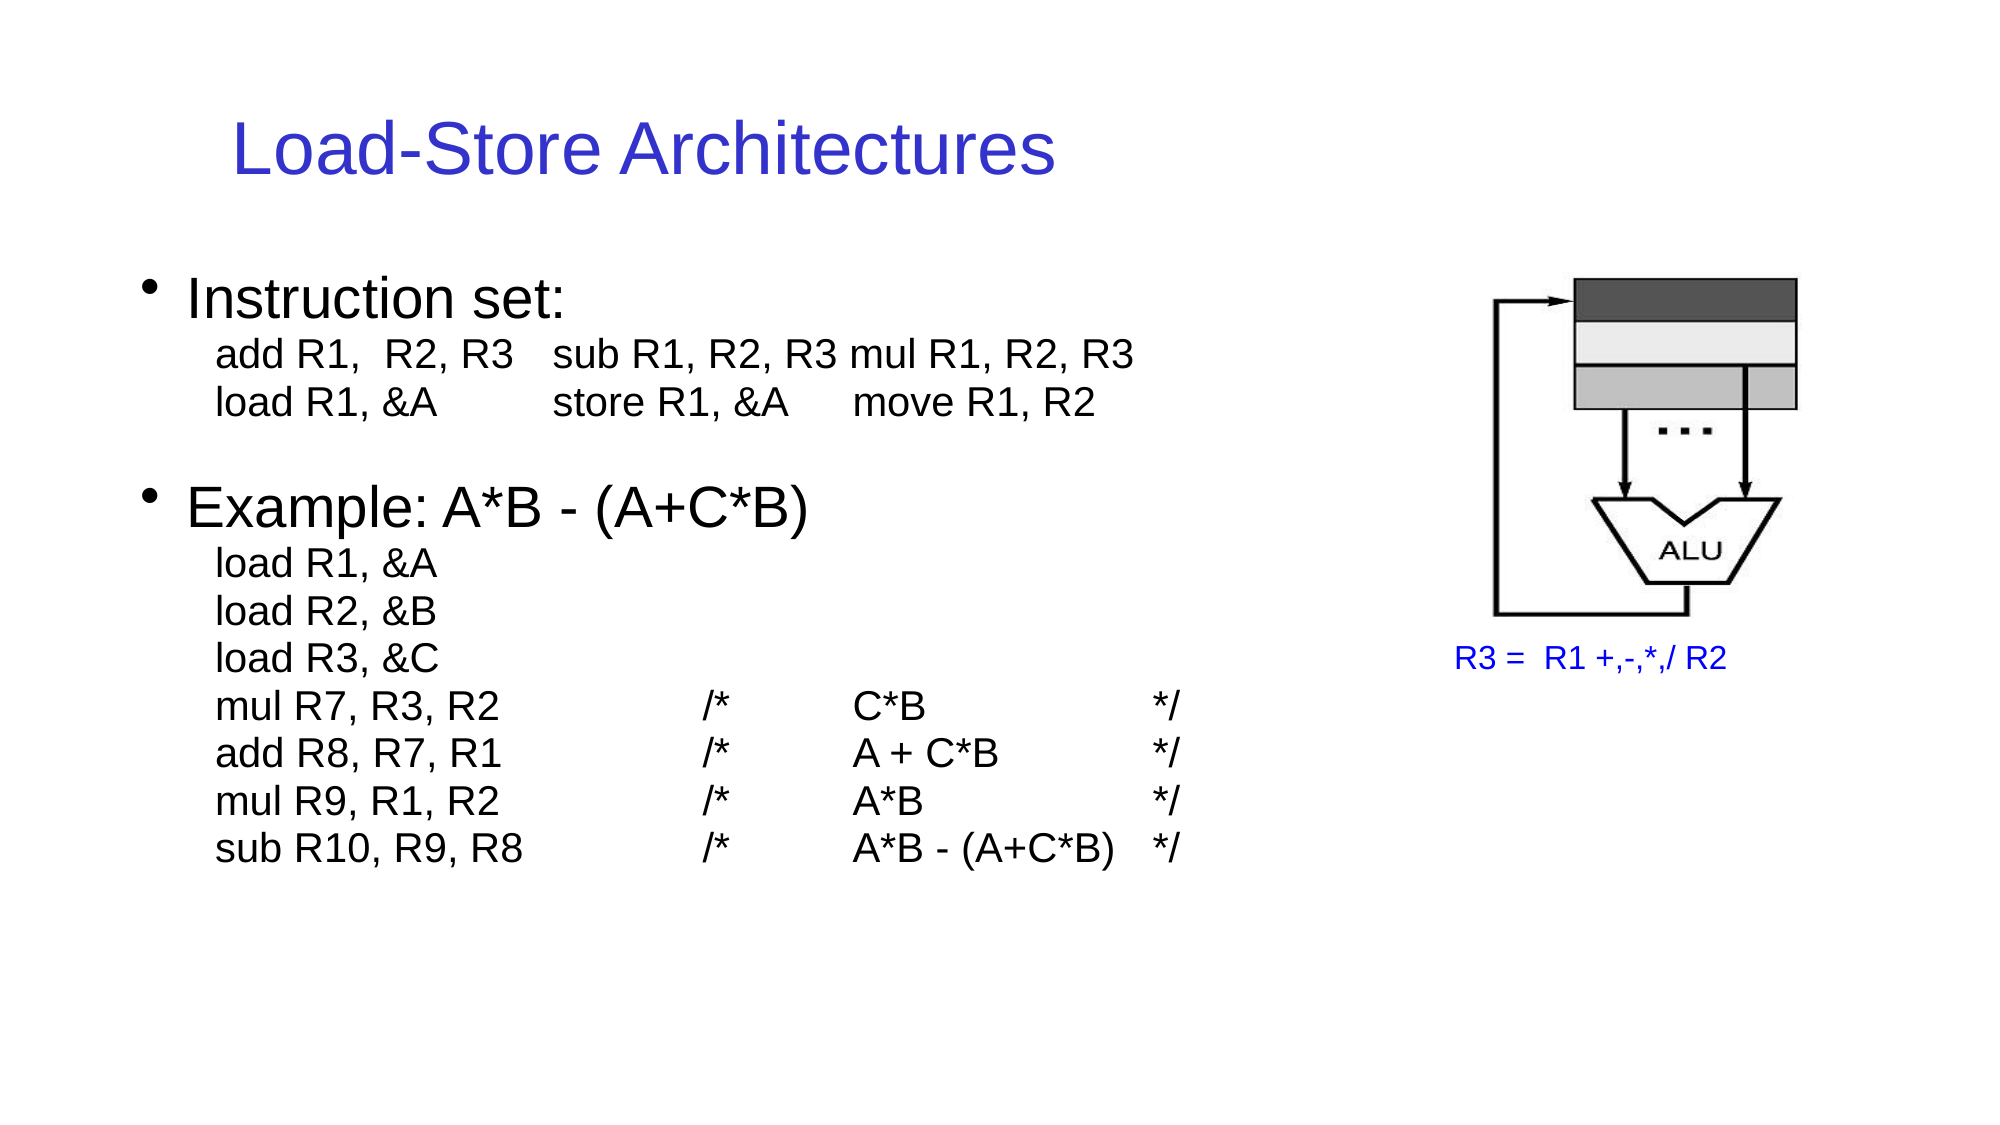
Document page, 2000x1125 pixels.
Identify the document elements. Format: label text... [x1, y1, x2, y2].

text_box Instruction set: add R1, R2, R3 sub R1, R2, R3 mul R1, R2, R3 load R1, &A store R1, &A move R1, R2 Example: A*B - (A+C*B) load R1, &A load R2, &B load R3, &C mul R7, R3, R2 /* C*B */ add R8, R7, R1 /* A + C*B */ mul R9, R1, R2 /* A*B */ sub R10, R9, R8 /* A*B - (A+C*B) */ [124, 271, 1950, 925]
text_box Load-Store Architectures [216, 74, 1783, 225]
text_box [1436, 271, 1802, 685]
